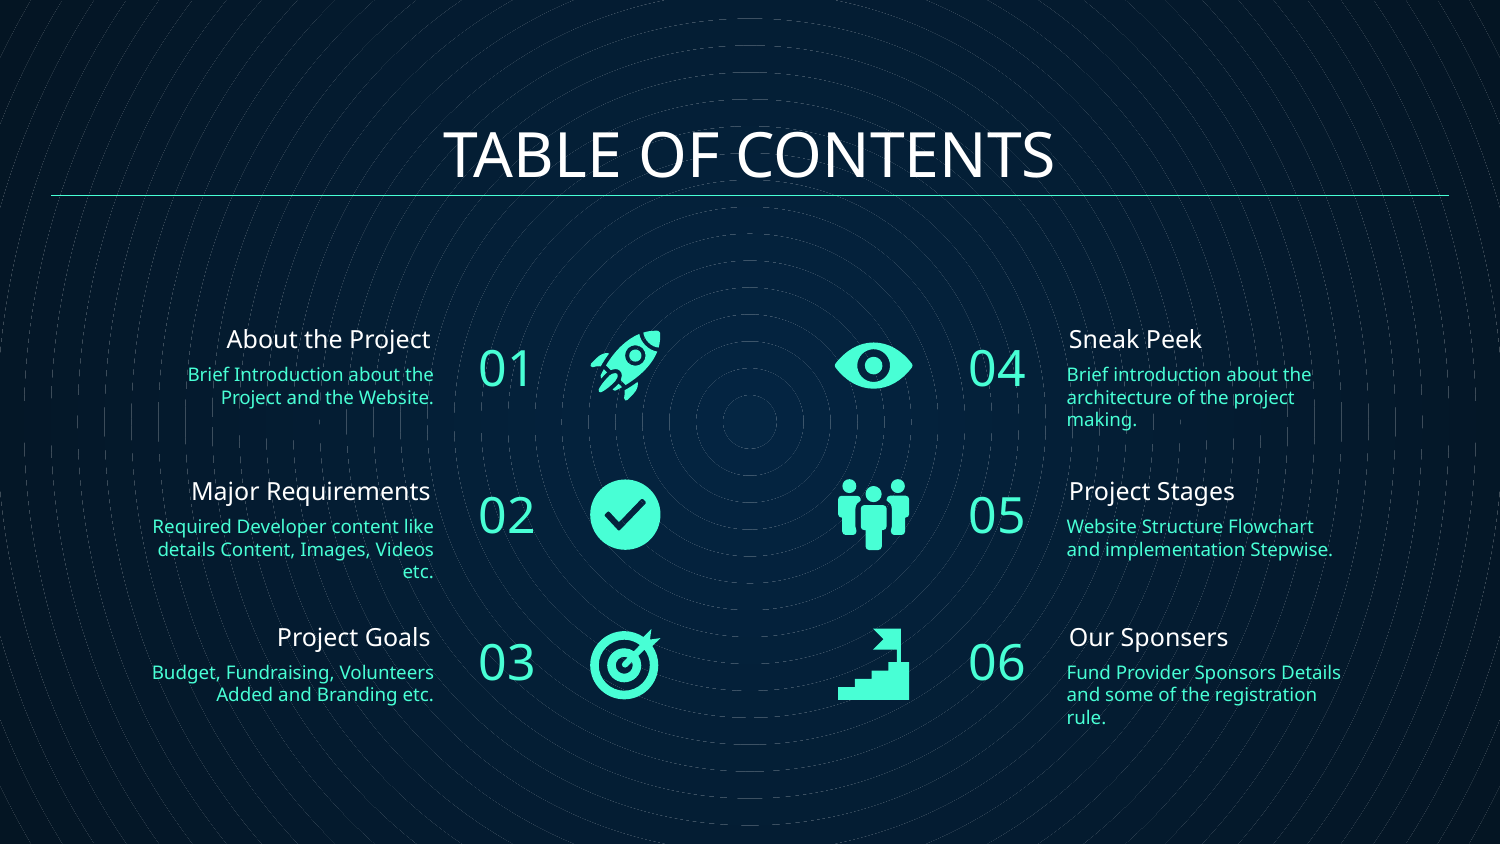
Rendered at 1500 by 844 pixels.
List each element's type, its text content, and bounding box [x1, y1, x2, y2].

title TABLE OF CONTENTS [51, 105, 1449, 195]
subtitle Fund Provider Sponsors Details and some of the registration rule. [1051, 645, 1362, 728]
text_box [834, 342, 913, 389]
title Project Stages [1053, 488, 1395, 521]
subtitle Website Structure Flowchart and implementation Stepwise. [1051, 499, 1362, 583]
title 05 [847, 458, 1041, 559]
title Project Goals [105, 633, 447, 666]
title About the Project [105, 336, 447, 369]
title 02 [463, 458, 657, 559]
title Sneak Peek [1053, 336, 1395, 369]
title Major Requirements [105, 488, 447, 521]
text_box [590, 479, 661, 550]
title 01 [463, 311, 657, 412]
subtitle Budget, Fundraising, Volunteers Added and Branding etc. [119, 645, 449, 728]
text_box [837, 478, 910, 551]
title Our Sponsers [1053, 633, 1395, 666]
text_box [590, 629, 661, 700]
subtitle Brief introduction about the architecture of the project making. [1051, 348, 1371, 431]
title 06 [847, 606, 1041, 706]
title TABLE OF CONTENTS [51, 202, 1449, 206]
subtitle Brief Introduction about the Project and the Website. [119, 348, 449, 431]
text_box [589, 330, 661, 401]
title 03 [463, 606, 657, 706]
subtitle Required Developer content like details Content, Images, Videos etc. [119, 499, 449, 583]
title 04 [847, 311, 1041, 412]
text_box [838, 628, 910, 700]
